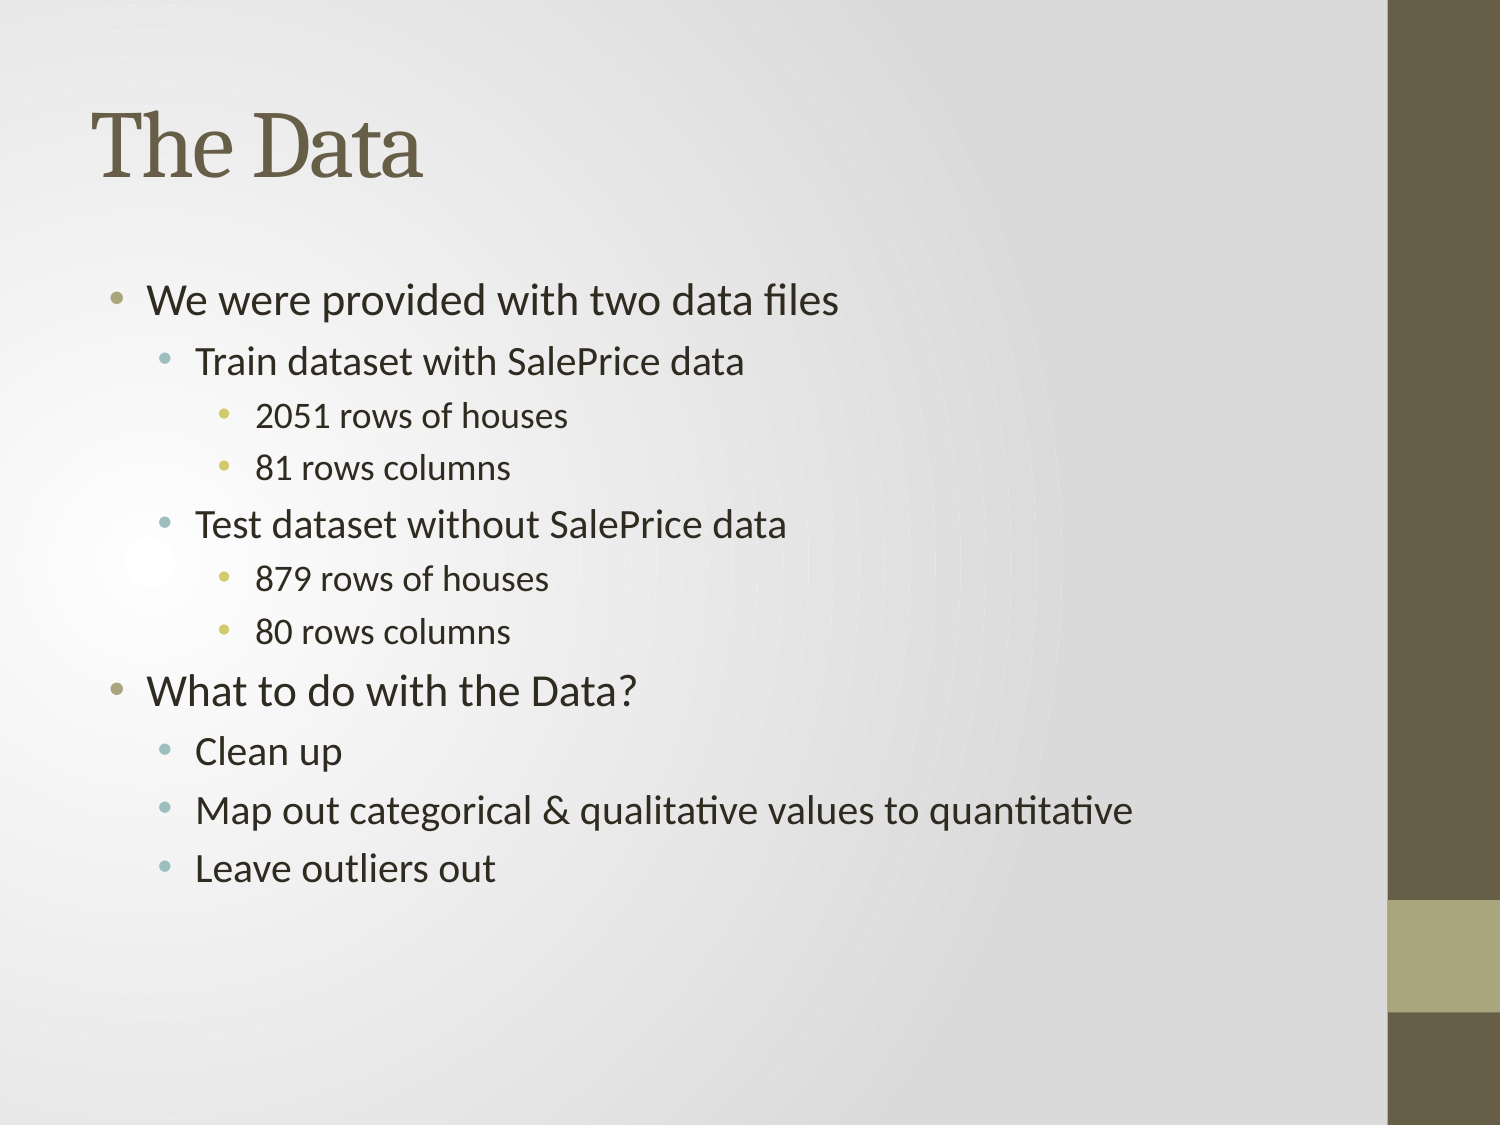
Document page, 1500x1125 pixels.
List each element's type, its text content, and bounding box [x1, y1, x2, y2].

title The Data [75, 45, 1325, 233]
list We were provided with two data files Train dataset with SalePrice data 2051 rows of houses 81 rows columns Test dataset without SalePrice data 879 rows of houses 80 rows columns What to do with the Data? Clean up Map out categorical & qualitative values to quantitative Leave outliers out [75, 262, 1325, 1050]
